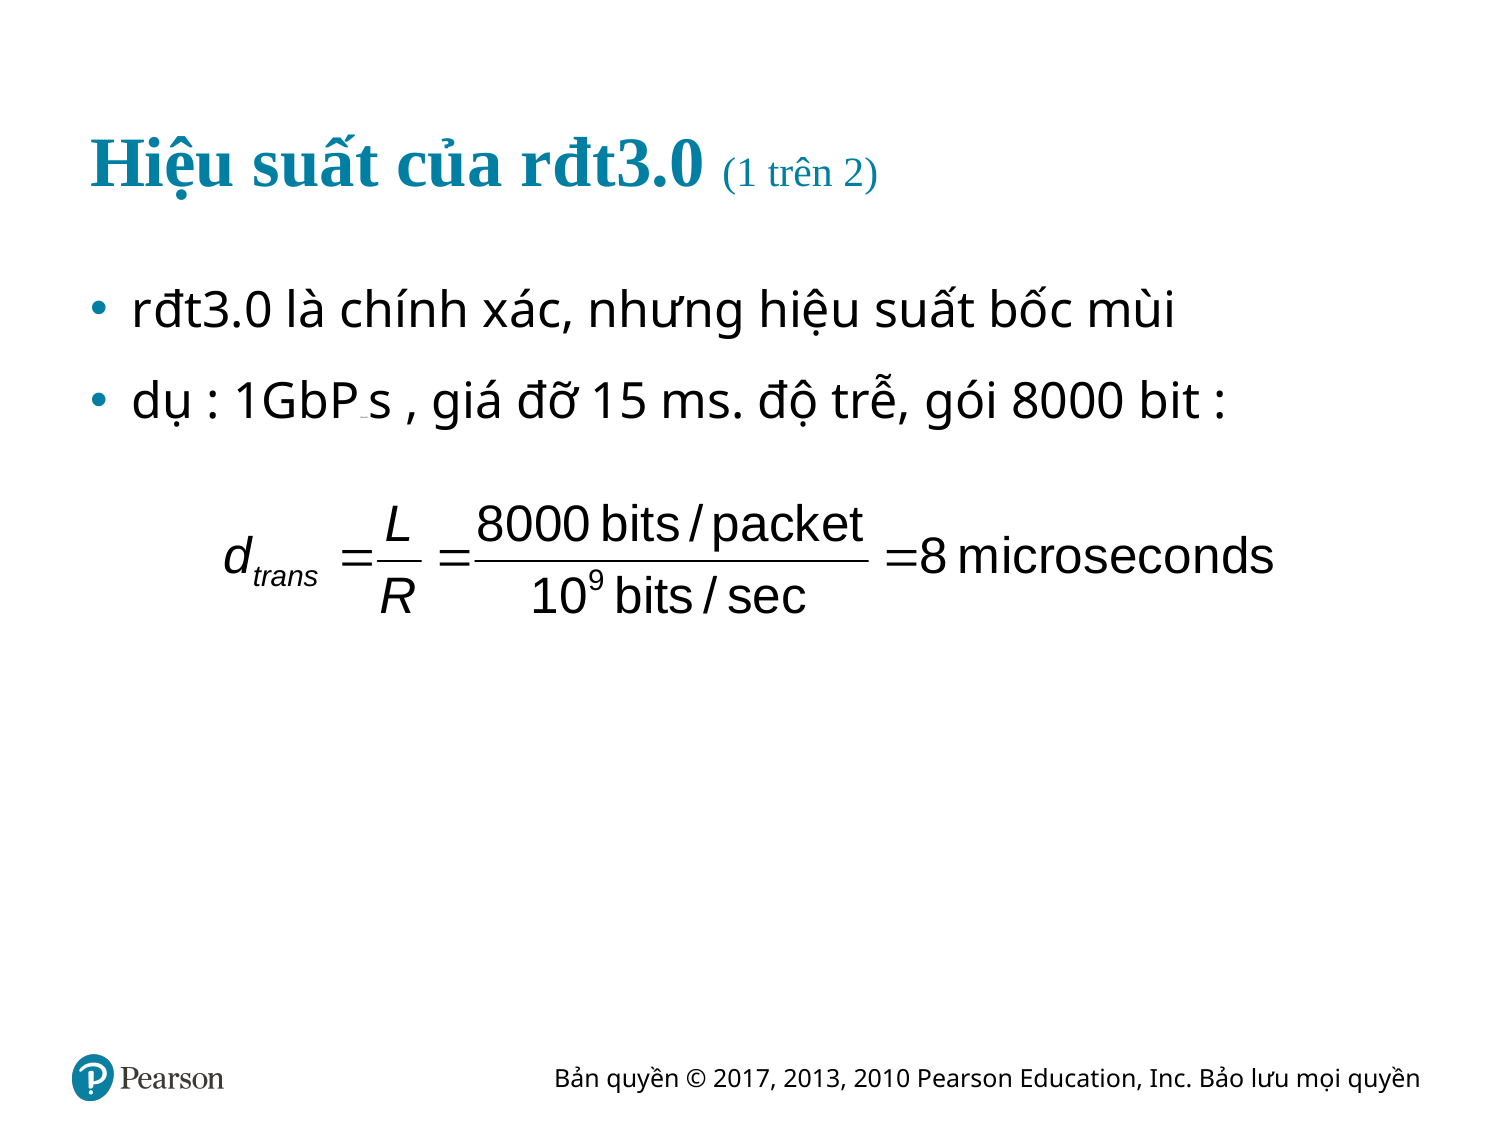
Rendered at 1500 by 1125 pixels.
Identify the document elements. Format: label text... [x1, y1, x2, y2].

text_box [216, 492, 1284, 638]
picture [72, 1087, 83, 1101]
list r đ t3.0 là chính xác, nhưng hiệu suất bốc mùi dụ : 1G b P liên kết s , giá đỡ 15 ms. độ trễ, gói 8000 bit : [75, 262, 1425, 931]
picture [98, 1054, 224, 1101]
picture [72, 1054, 88, 1070]
title Hiệu suất của r đ t3.0 (1 trên 2) [75, 0, 1425, 216]
picture [80, 1063, 106, 1088]
